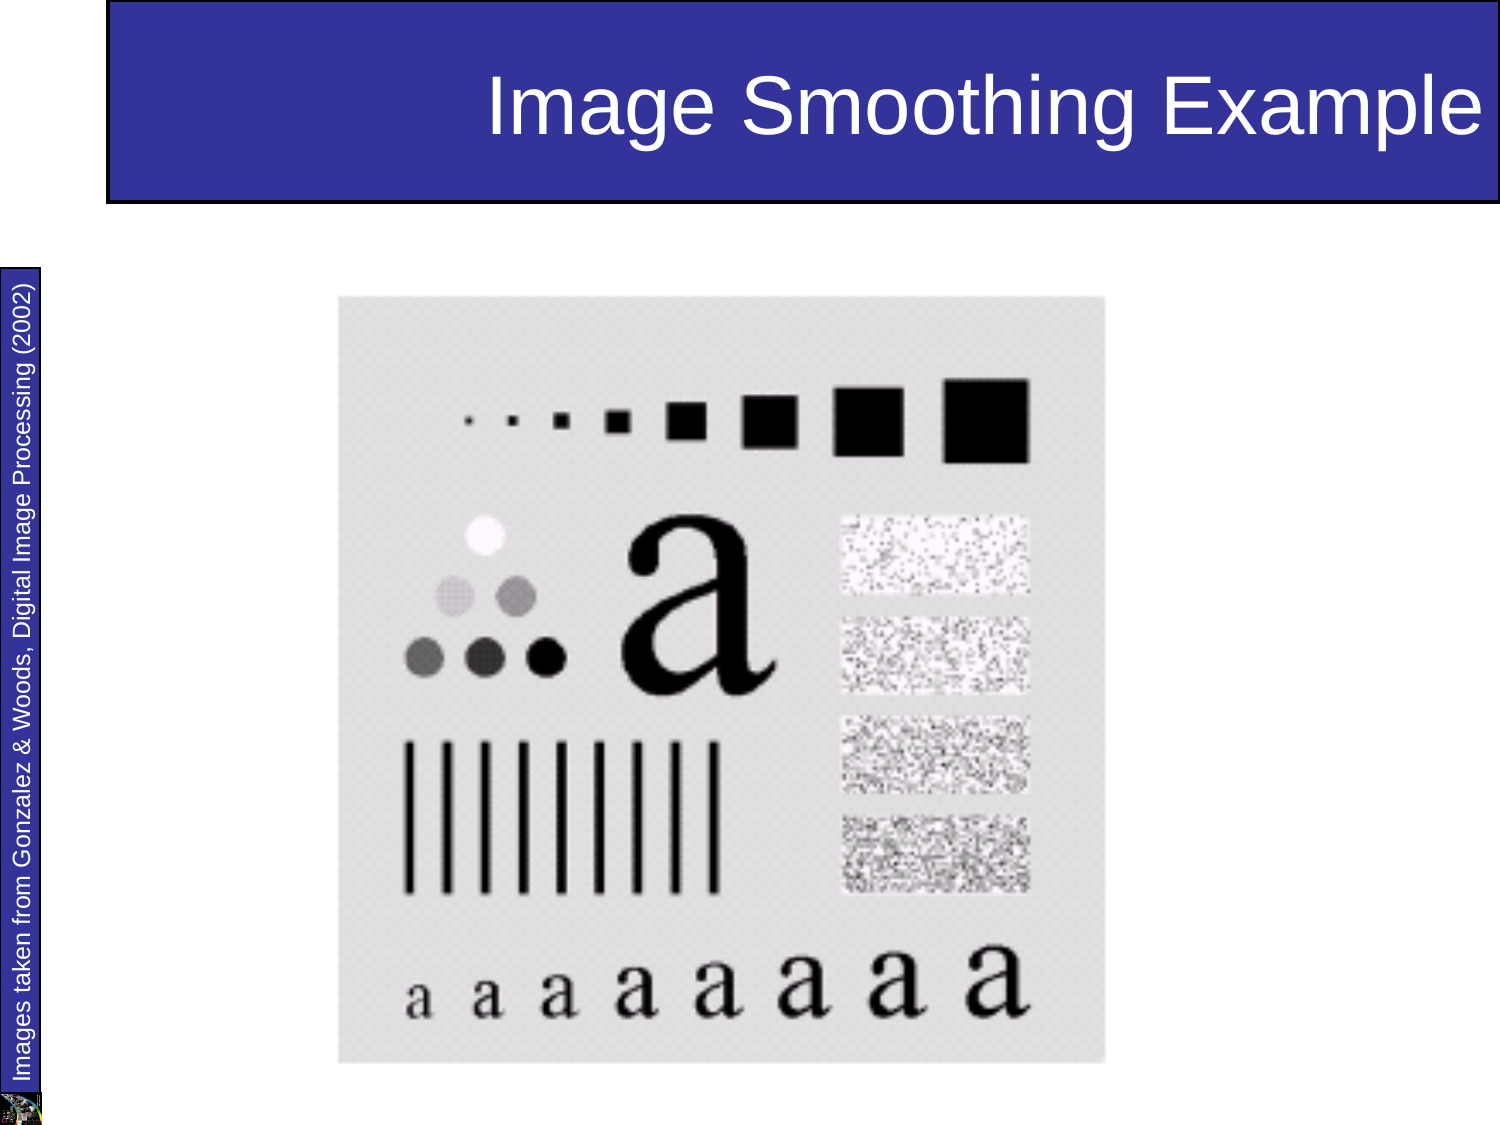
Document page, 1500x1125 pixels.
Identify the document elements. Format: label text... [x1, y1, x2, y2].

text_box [0, 267, 42, 1125]
picture [325, 284, 1119, 1077]
text_box Image Smoothing Example [107, 0, 1500, 202]
